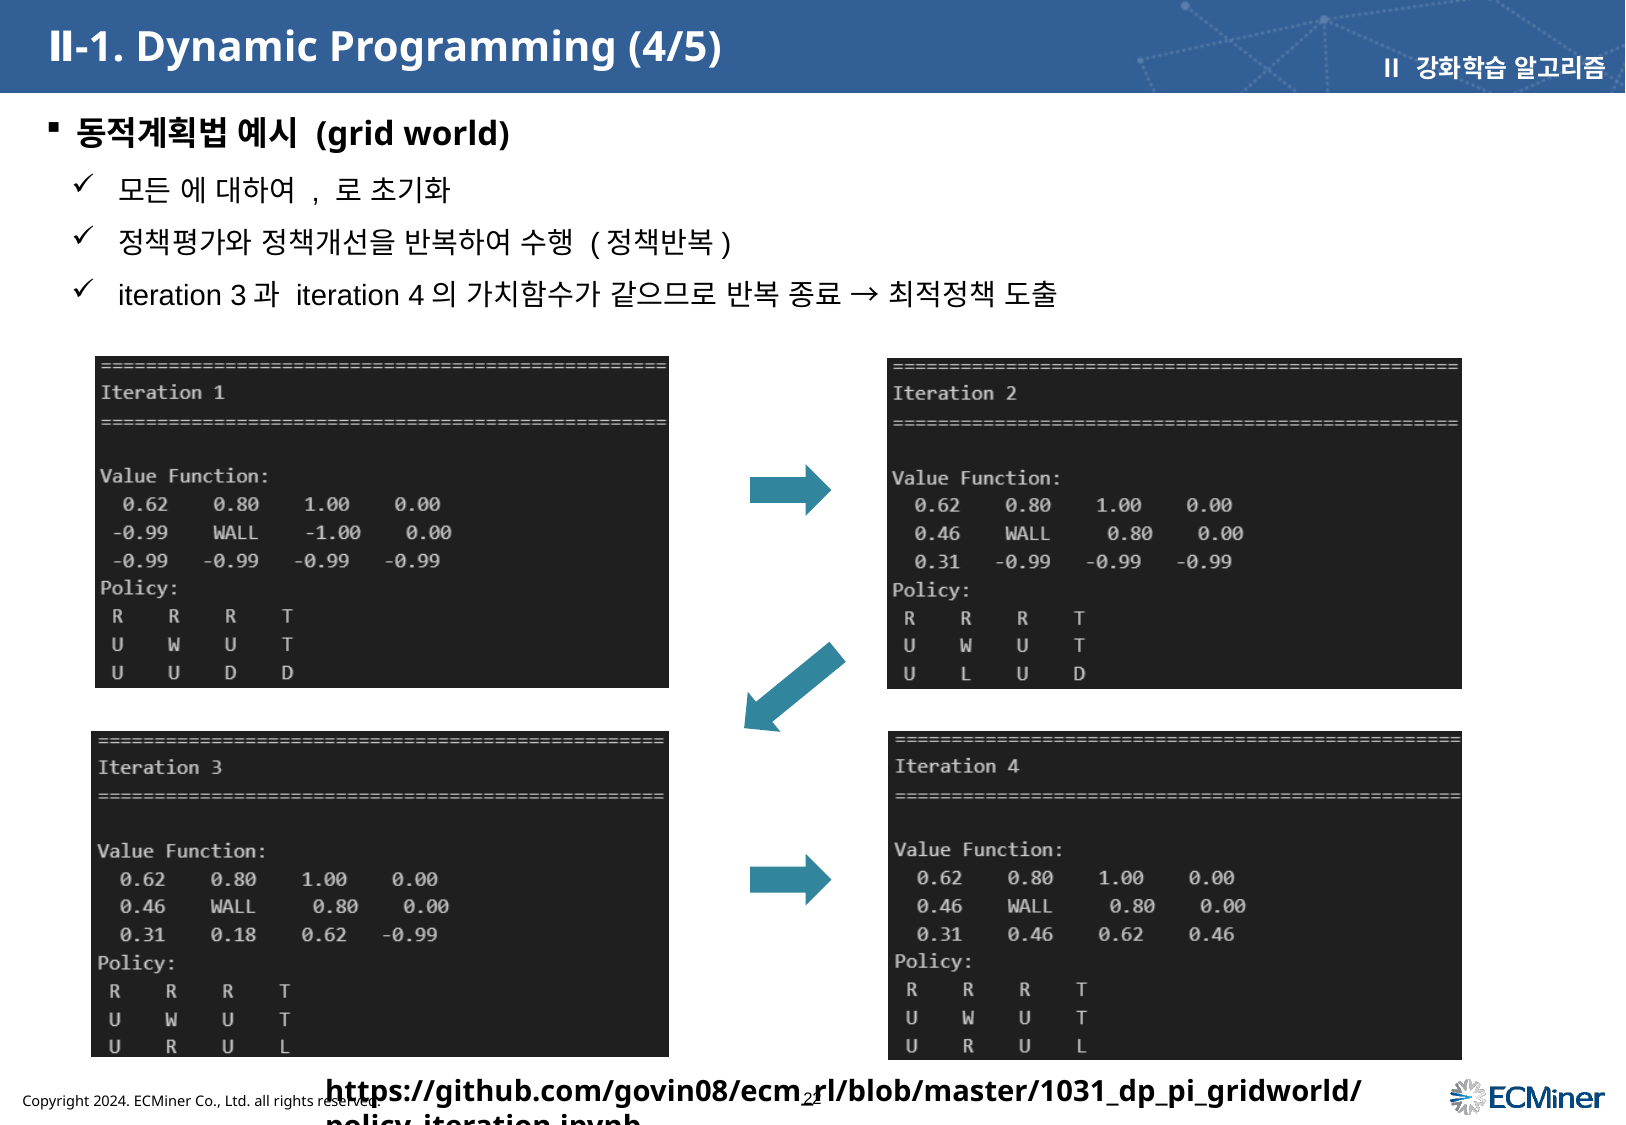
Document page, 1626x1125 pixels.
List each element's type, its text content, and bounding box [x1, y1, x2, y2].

picture [0, 0, 1625, 93]
text_box [748, 462, 834, 518]
picture [94, 356, 669, 688]
picture [887, 731, 1462, 1060]
list 동적계획법 예시 (grid world) [34, 93, 1581, 160]
picture [887, 358, 1462, 689]
picture [91, 731, 669, 1057]
list Ⅱ 강화학습 알고리즘 [1137, 44, 1622, 91]
text_box [748, 851, 834, 908]
text_box https://github.com/govin08/ecm_rl/blob/master/1031_dp_pi_gridworld/policy_iteration.ipynb [310, 1065, 1618, 1125]
text_box [742, 639, 848, 734]
title Ⅱ-1. Dynamic Programming (4/5) [32, 12, 1435, 79]
